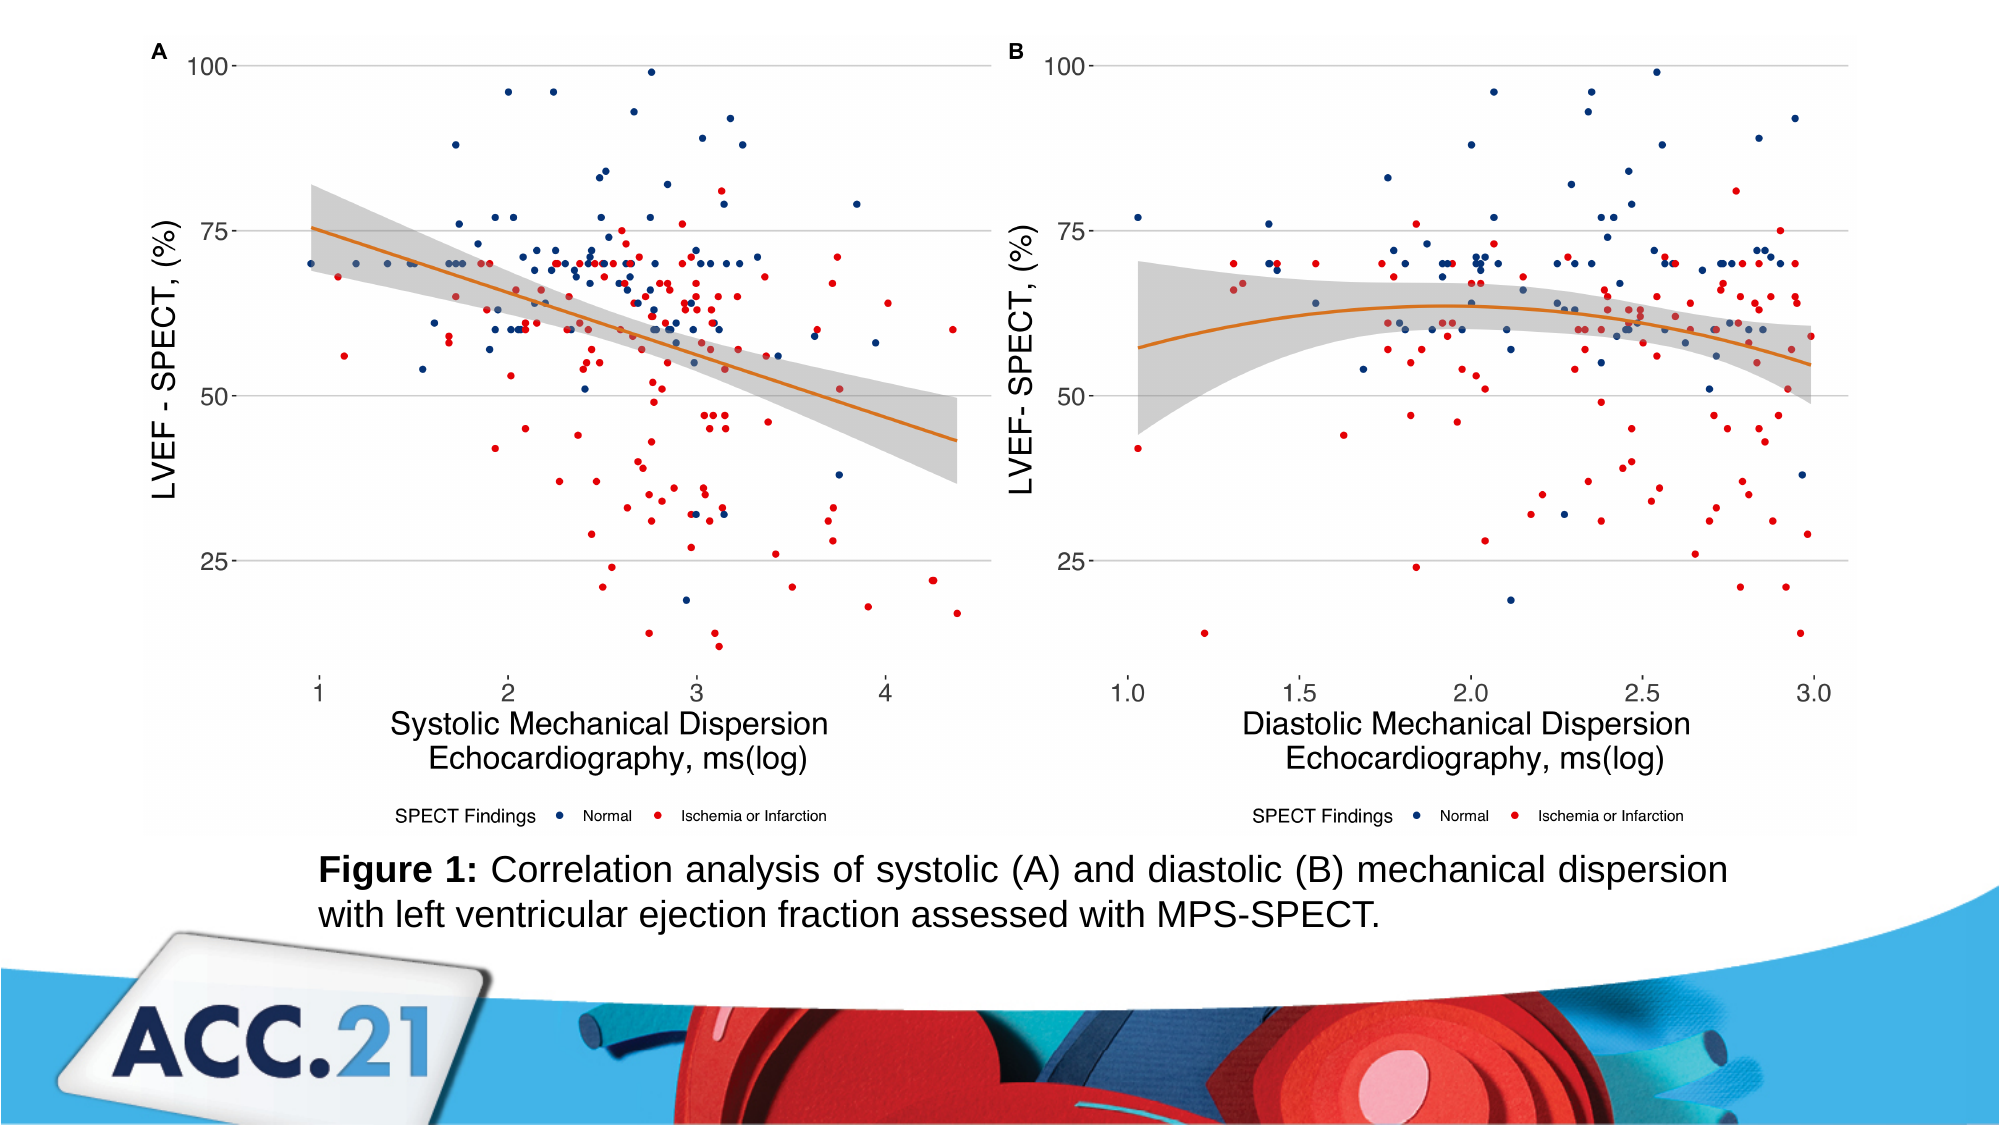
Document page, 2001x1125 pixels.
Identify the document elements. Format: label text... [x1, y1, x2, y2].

picture [1, 0, 1999, 1125]
text_box Figure 1: Correlation analysis of systolic (A) and diastolic (B) mechanical dispersion with left ventricular ejection fraction assessed with MPS-SPECT. [303, 837, 1744, 943]
